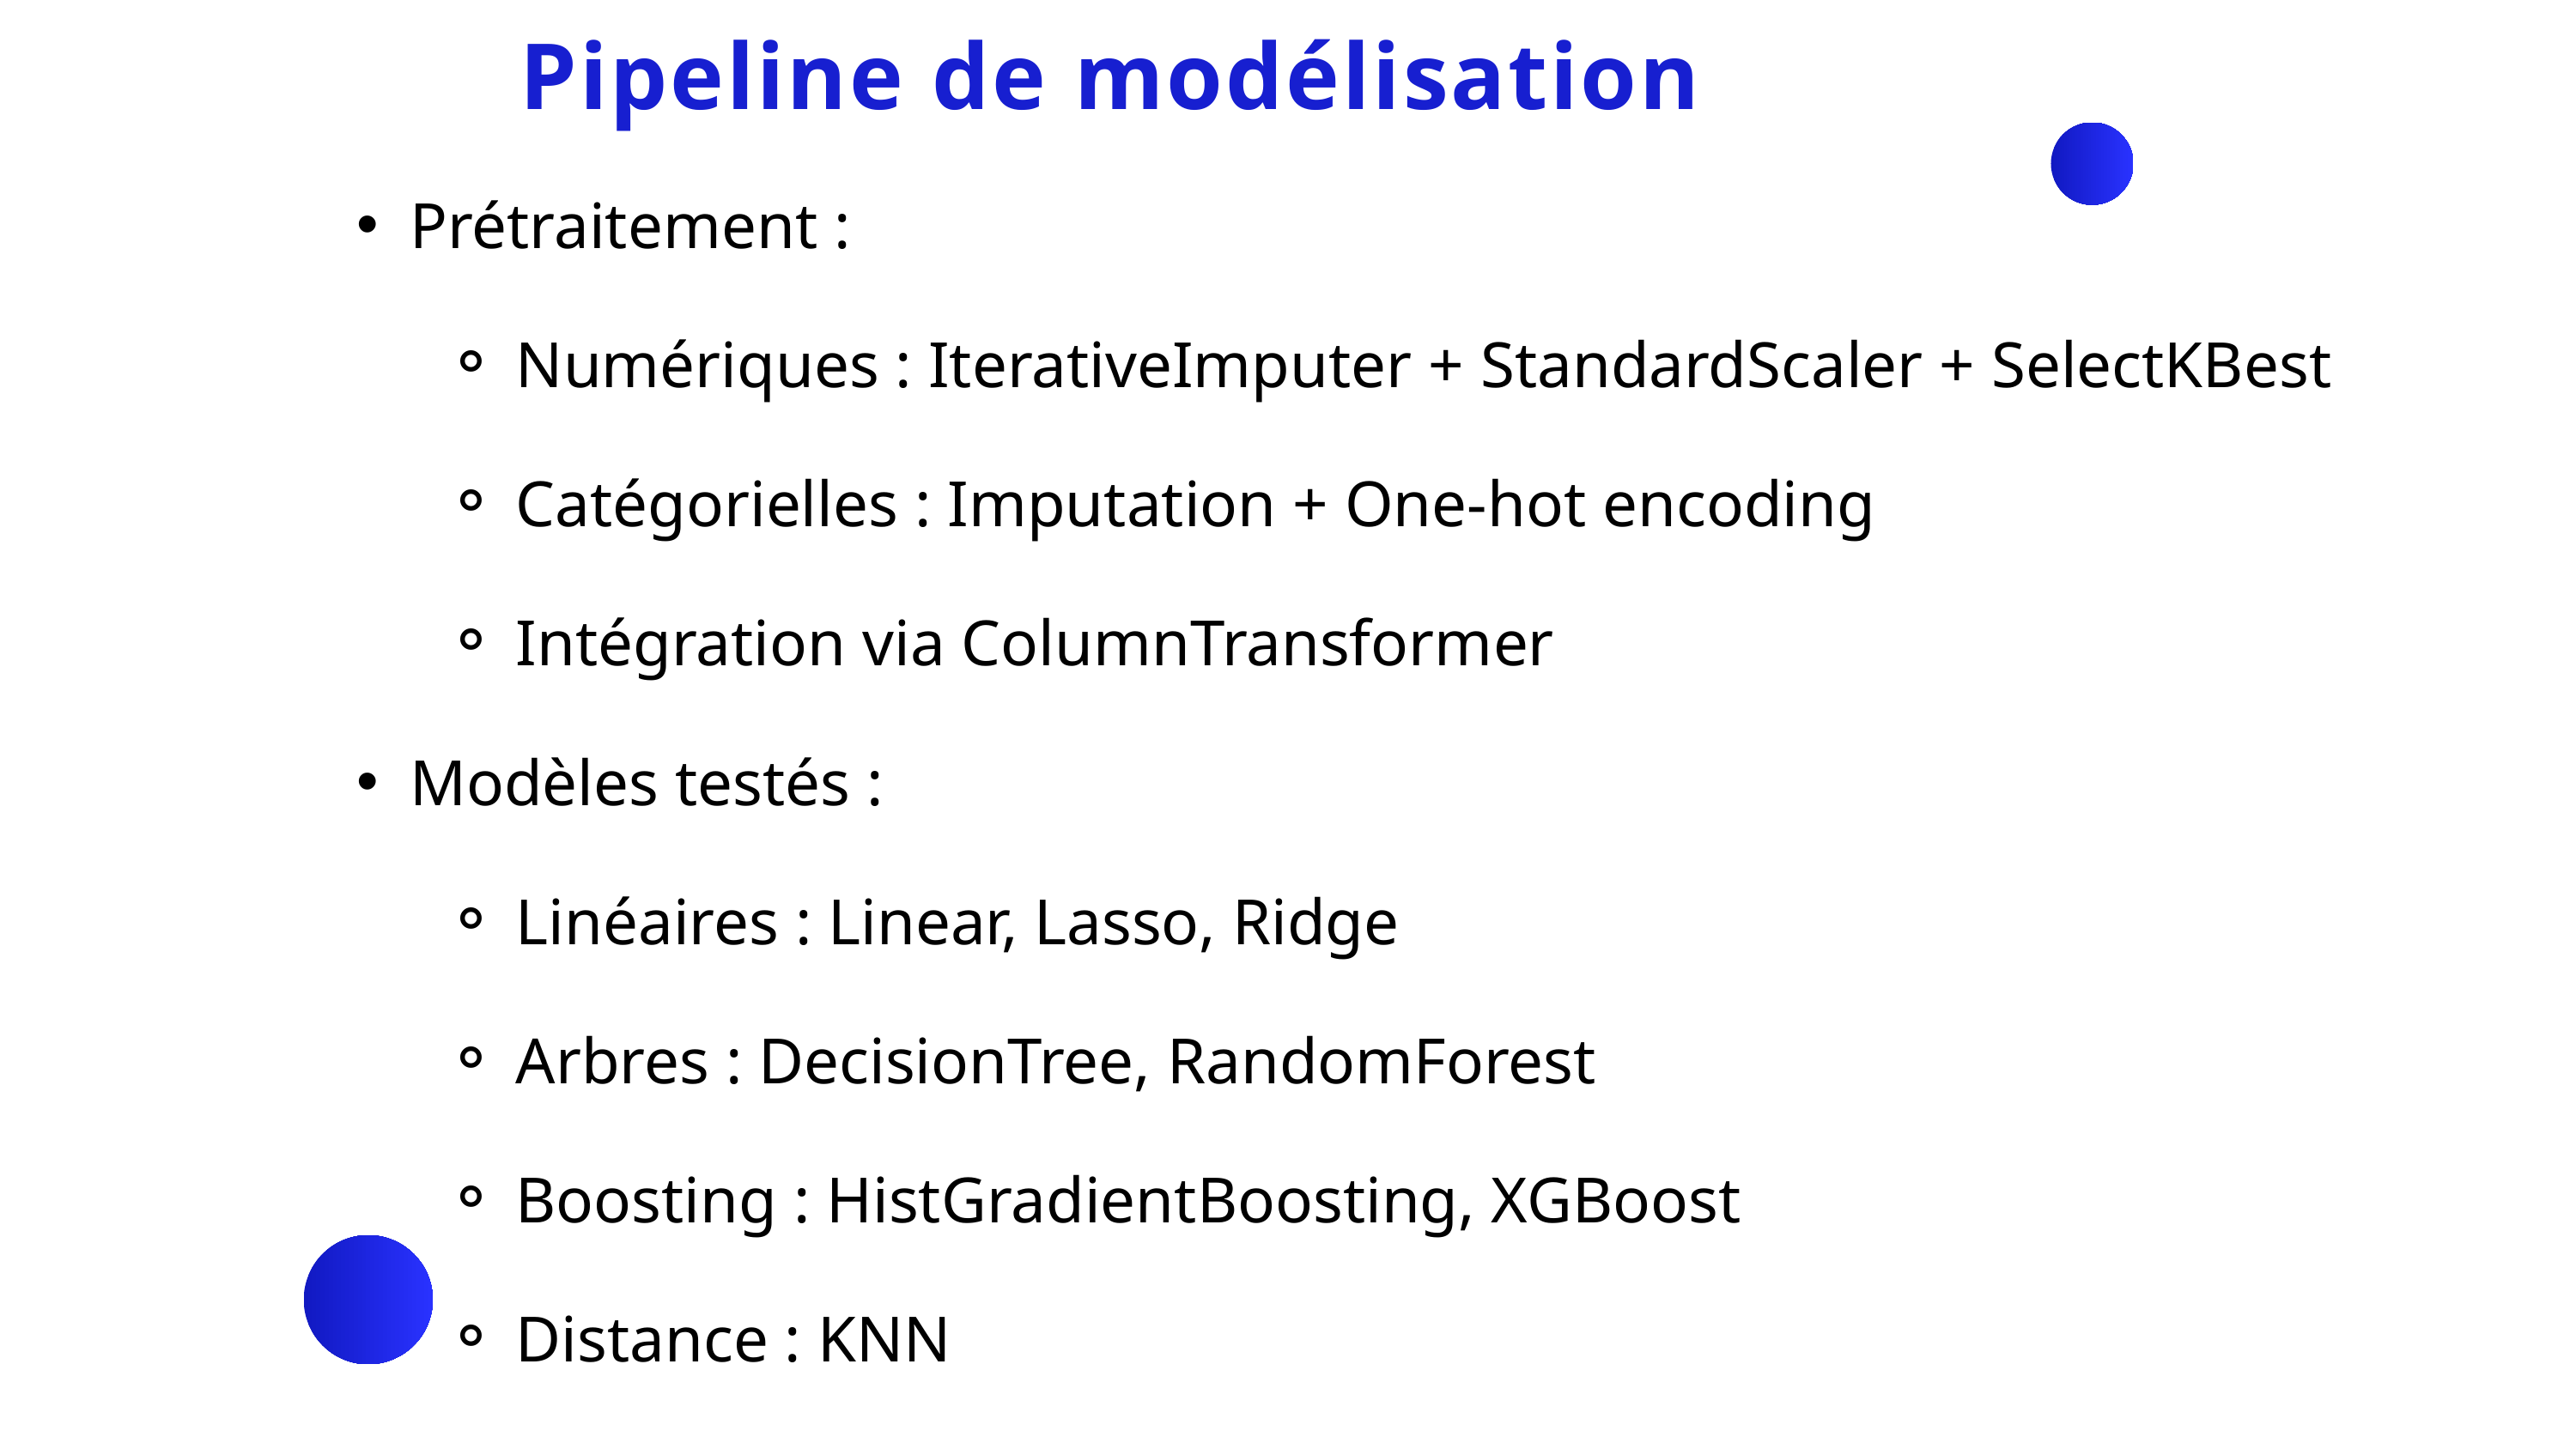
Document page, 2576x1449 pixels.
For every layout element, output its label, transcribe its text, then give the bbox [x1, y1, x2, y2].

text_box Pipeline de modélisation [303, 0, 1918, 121]
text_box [303, 1234, 434, 1365]
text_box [2050, 122, 2134, 205]
text_box Prétraitement : Numériques : IterativeImputer + StandardScaler + SelectKBest Catégorielles : Imputation + One-hot encoding Intégration via ColumnTransformer Modèles testés : Linéaires : Linear, Lasso, Ridge Arbres : DecisionTree, RandomForest Boosting : HistGradientBoosting, XGBoost Distance : KNN [303, 121, 2533, 1449]
